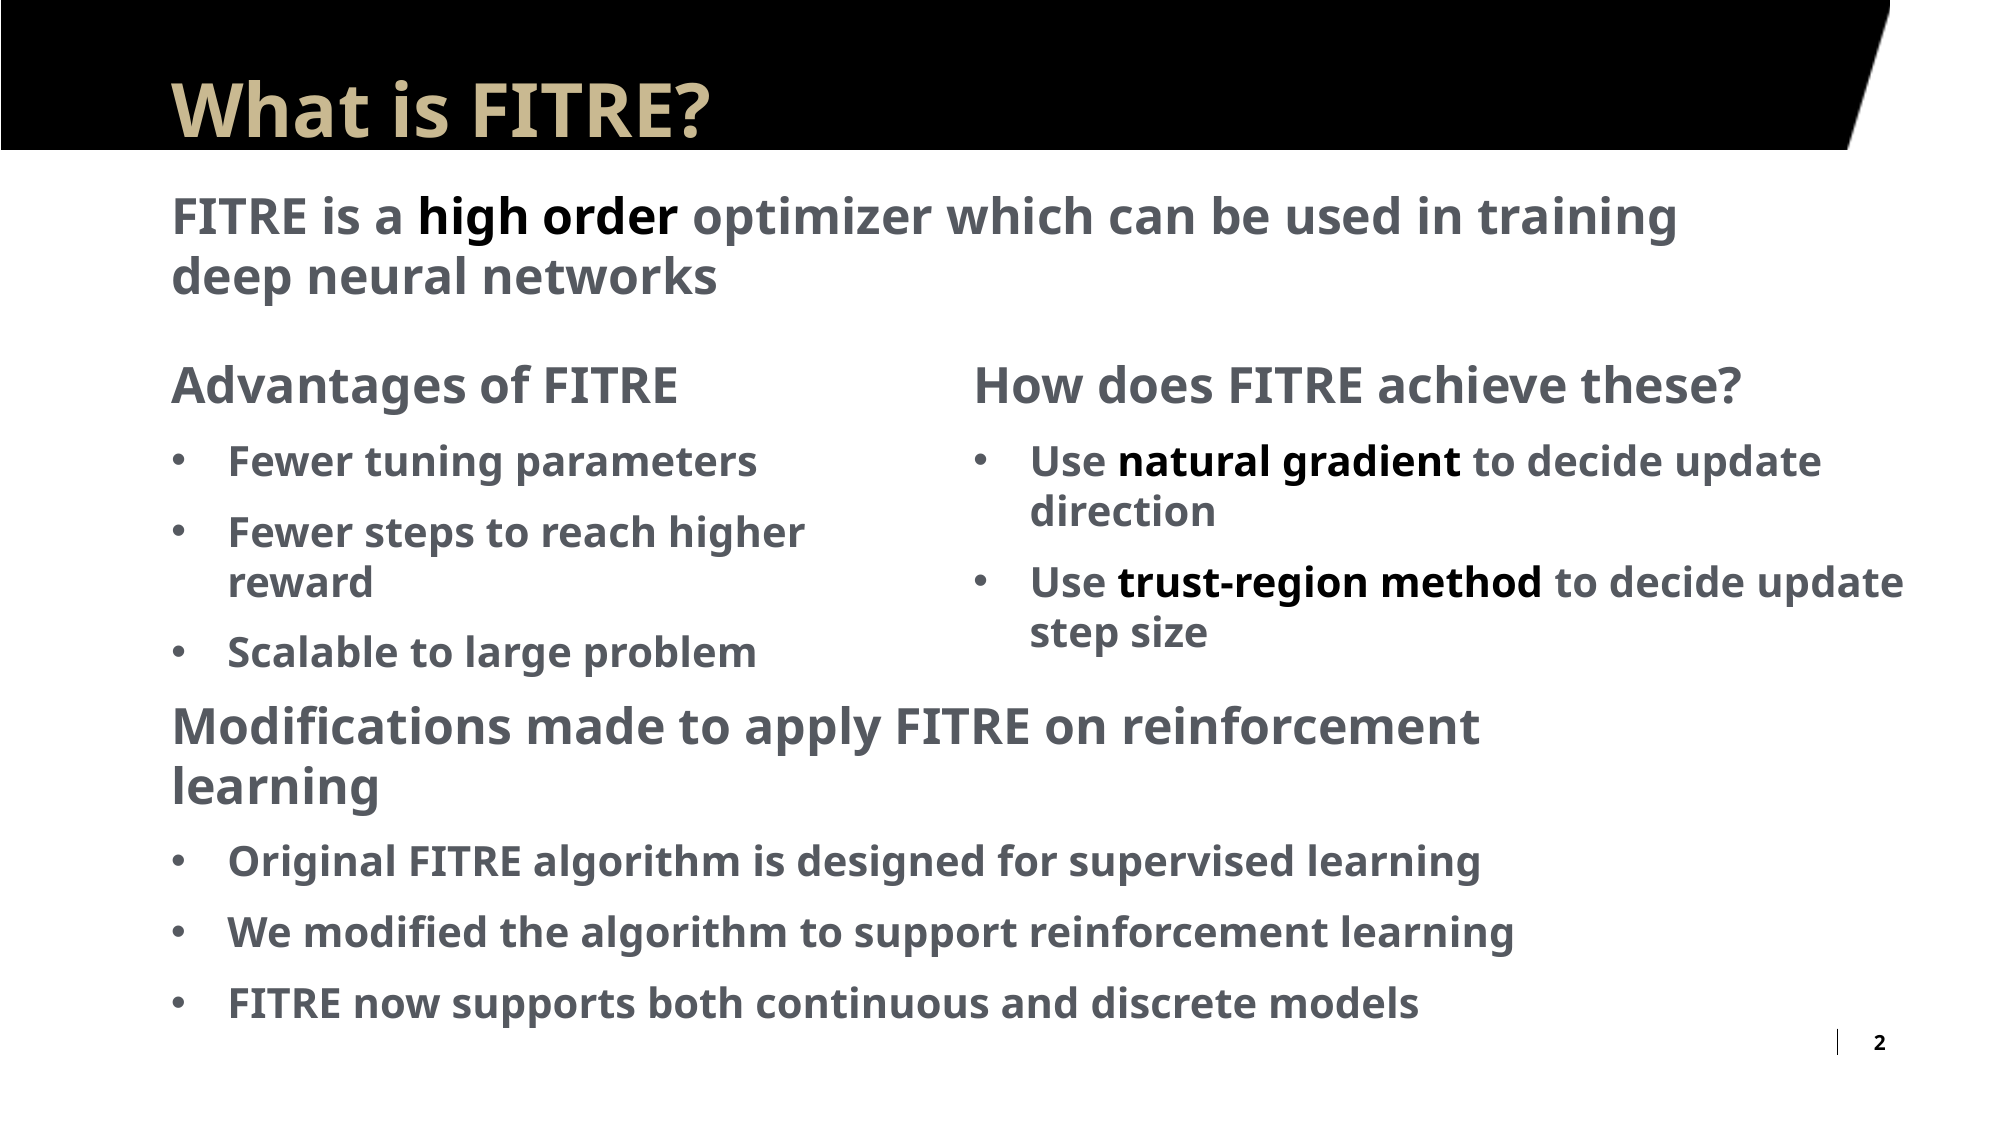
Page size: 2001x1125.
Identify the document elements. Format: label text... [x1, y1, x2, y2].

text_box How does FITRE achieve these? Use natural gradient to decide update direction Use trust-region method to decide update step size [973, 353, 1928, 656]
slide_number 2 [1839, 1013, 1920, 1074]
title What is FITRE? [168, 70, 1689, 160]
text_box Modifications made to apply FITRE on reinforcement learning Original FITRE algorithm is designed for supervised learning We modified the algorithm to support reinforcement learning FITRE now supports both continuous and discrete models [171, 694, 1566, 1027]
text_box Advantages of FITRE Fewer tuning parameters Fewer steps to reach higher reward Scalable to large problem [171, 353, 931, 677]
subtitle FITRE is a high order optimizer which can be used in training deep neural networks [171, 184, 1776, 306]
